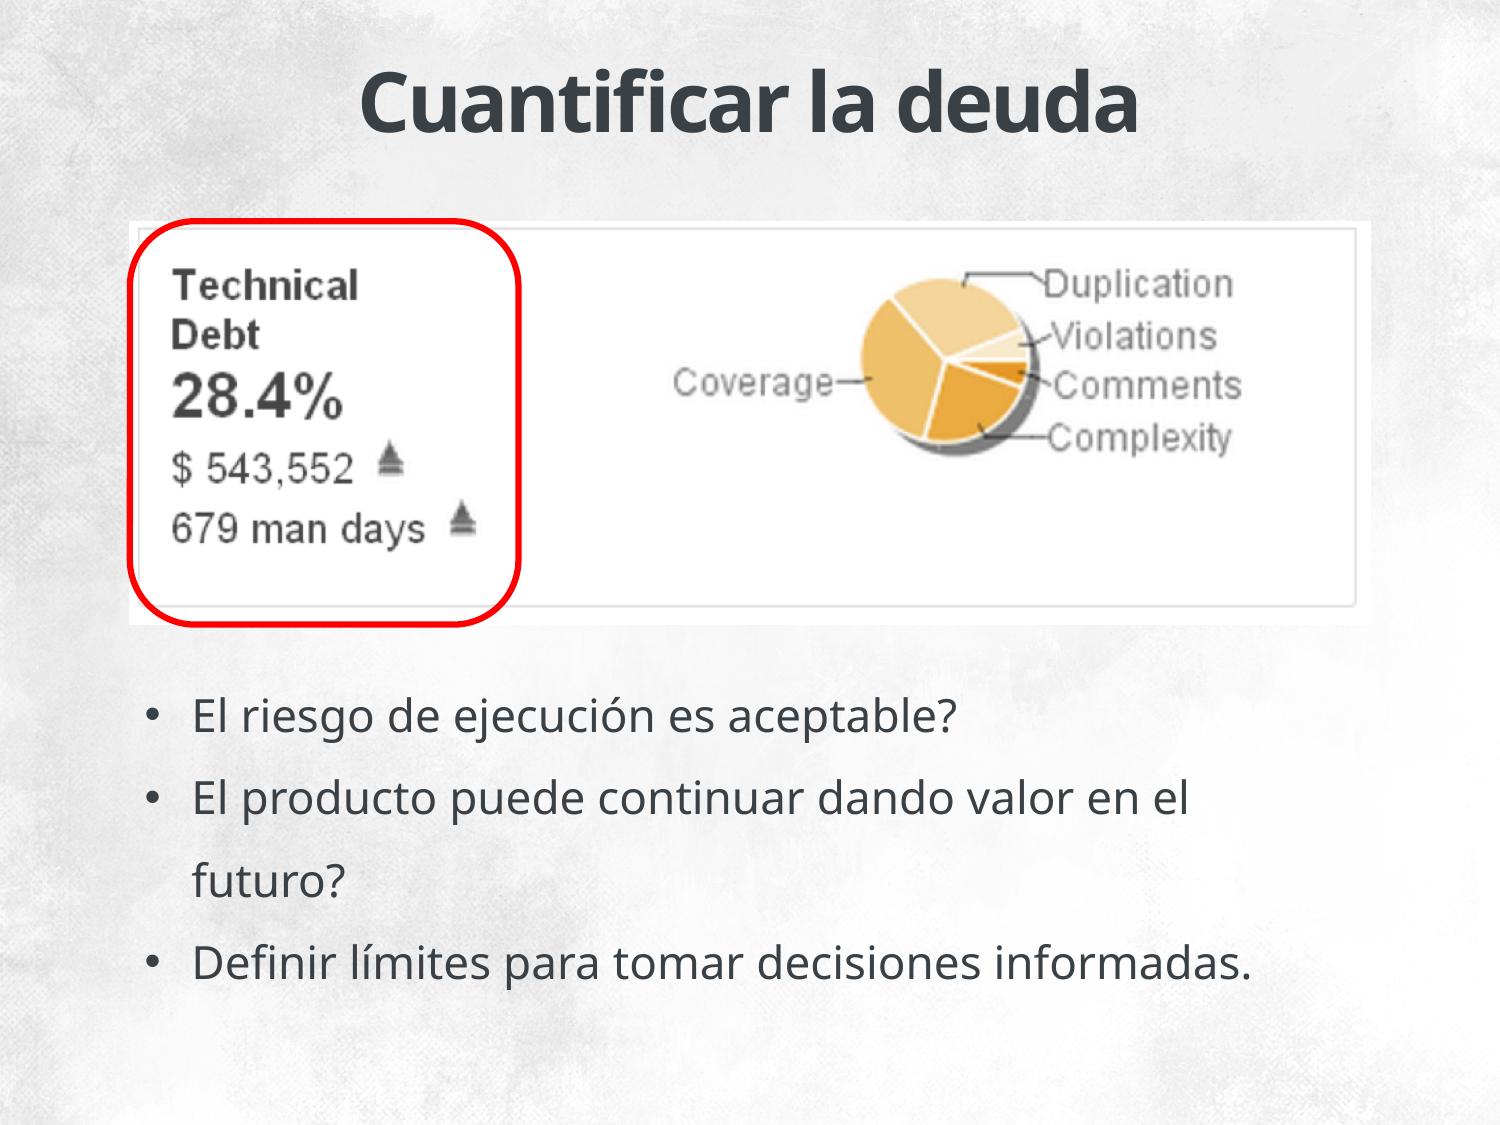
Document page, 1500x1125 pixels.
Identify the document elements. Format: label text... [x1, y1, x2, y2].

text_box El riesgo de ejecución es aceptable? El producto puede continuar dando valor en el futuro? Definir límites para tomar decisiones informadas. [129, 651, 1370, 996]
text_box Cuantificar la deuda [74, 50, 1425, 148]
picture [0, 0, 1500, 1125]
